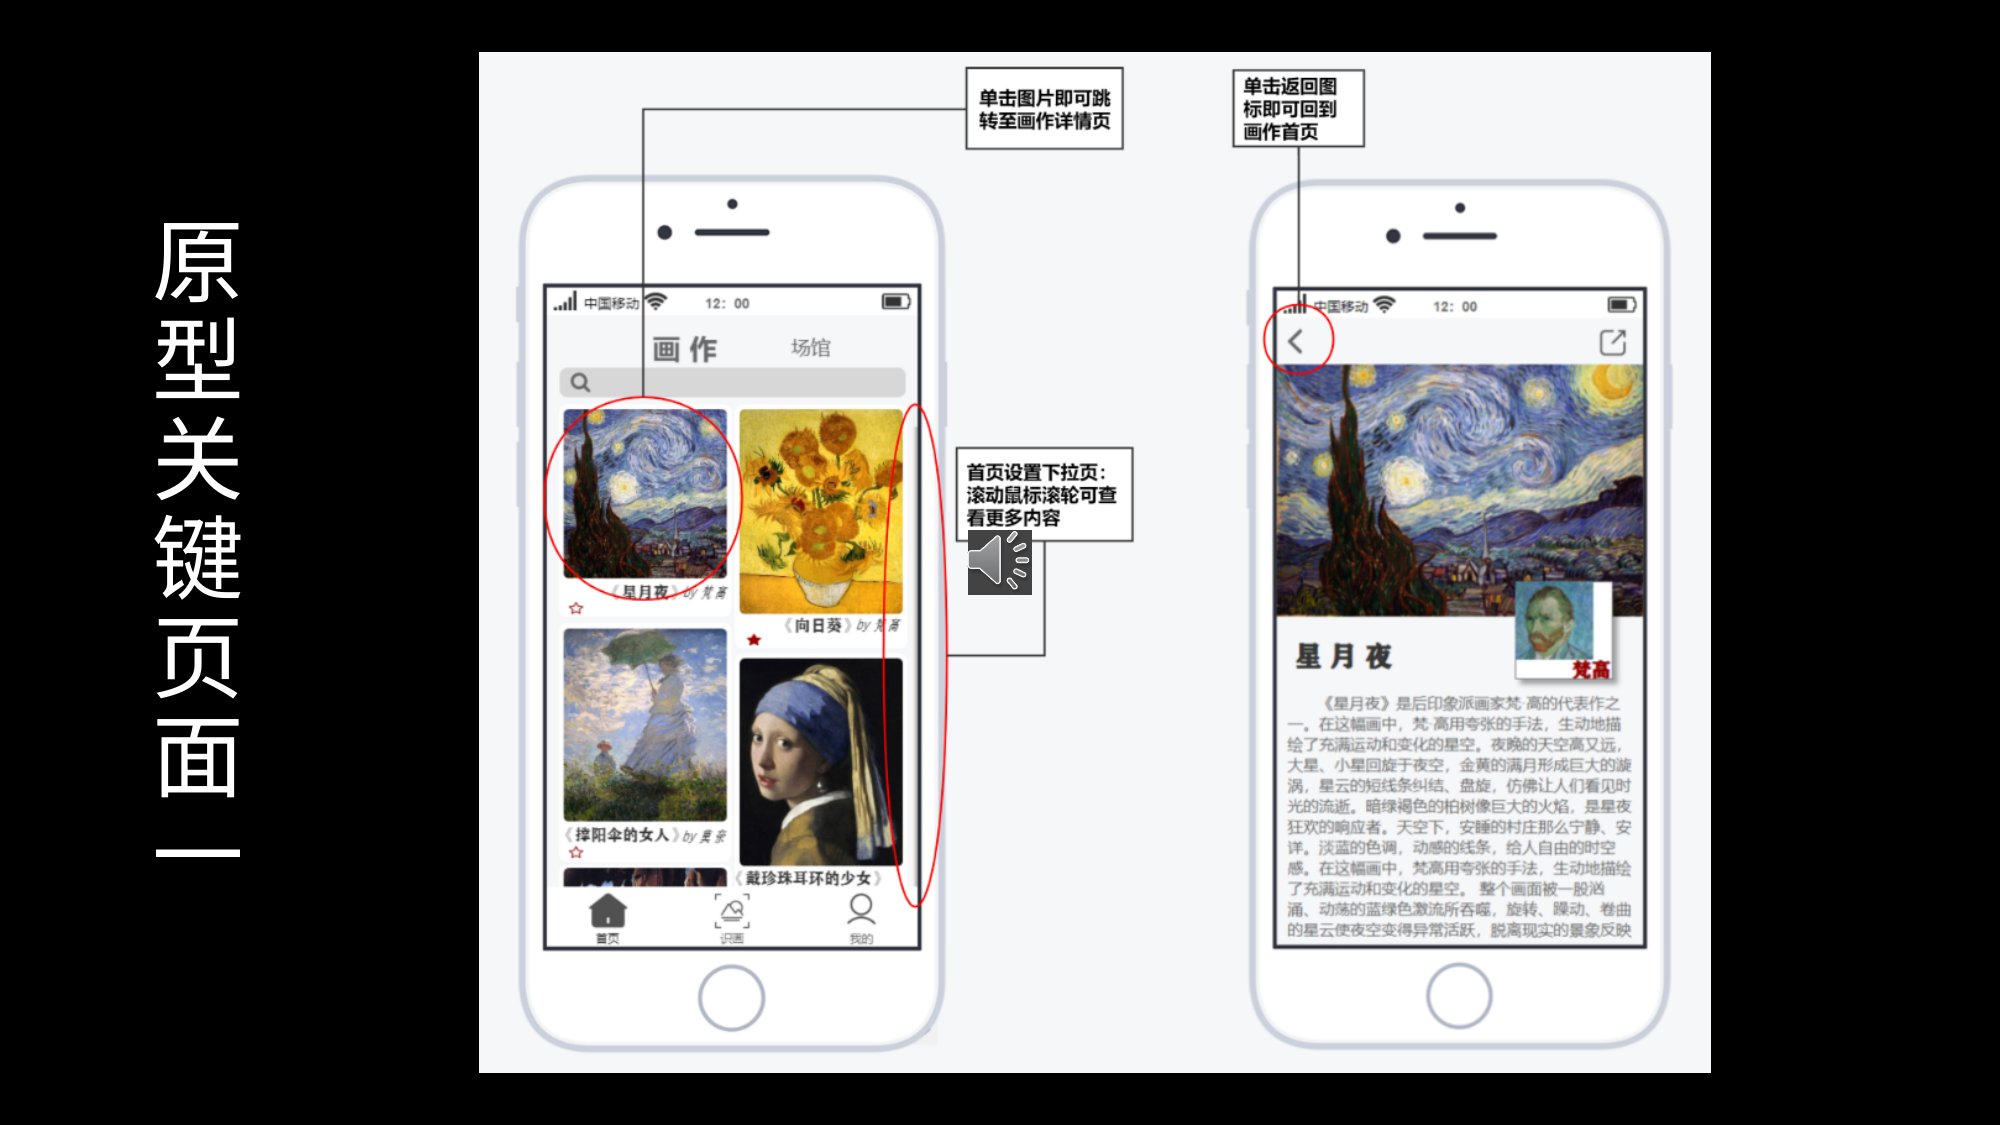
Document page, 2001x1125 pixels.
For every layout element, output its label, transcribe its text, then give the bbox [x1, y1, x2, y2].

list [479, 52, 1711, 1073]
title 原型关键页面一 [137, 59, 299, 1066]
picture [966, 529, 1034, 596]
